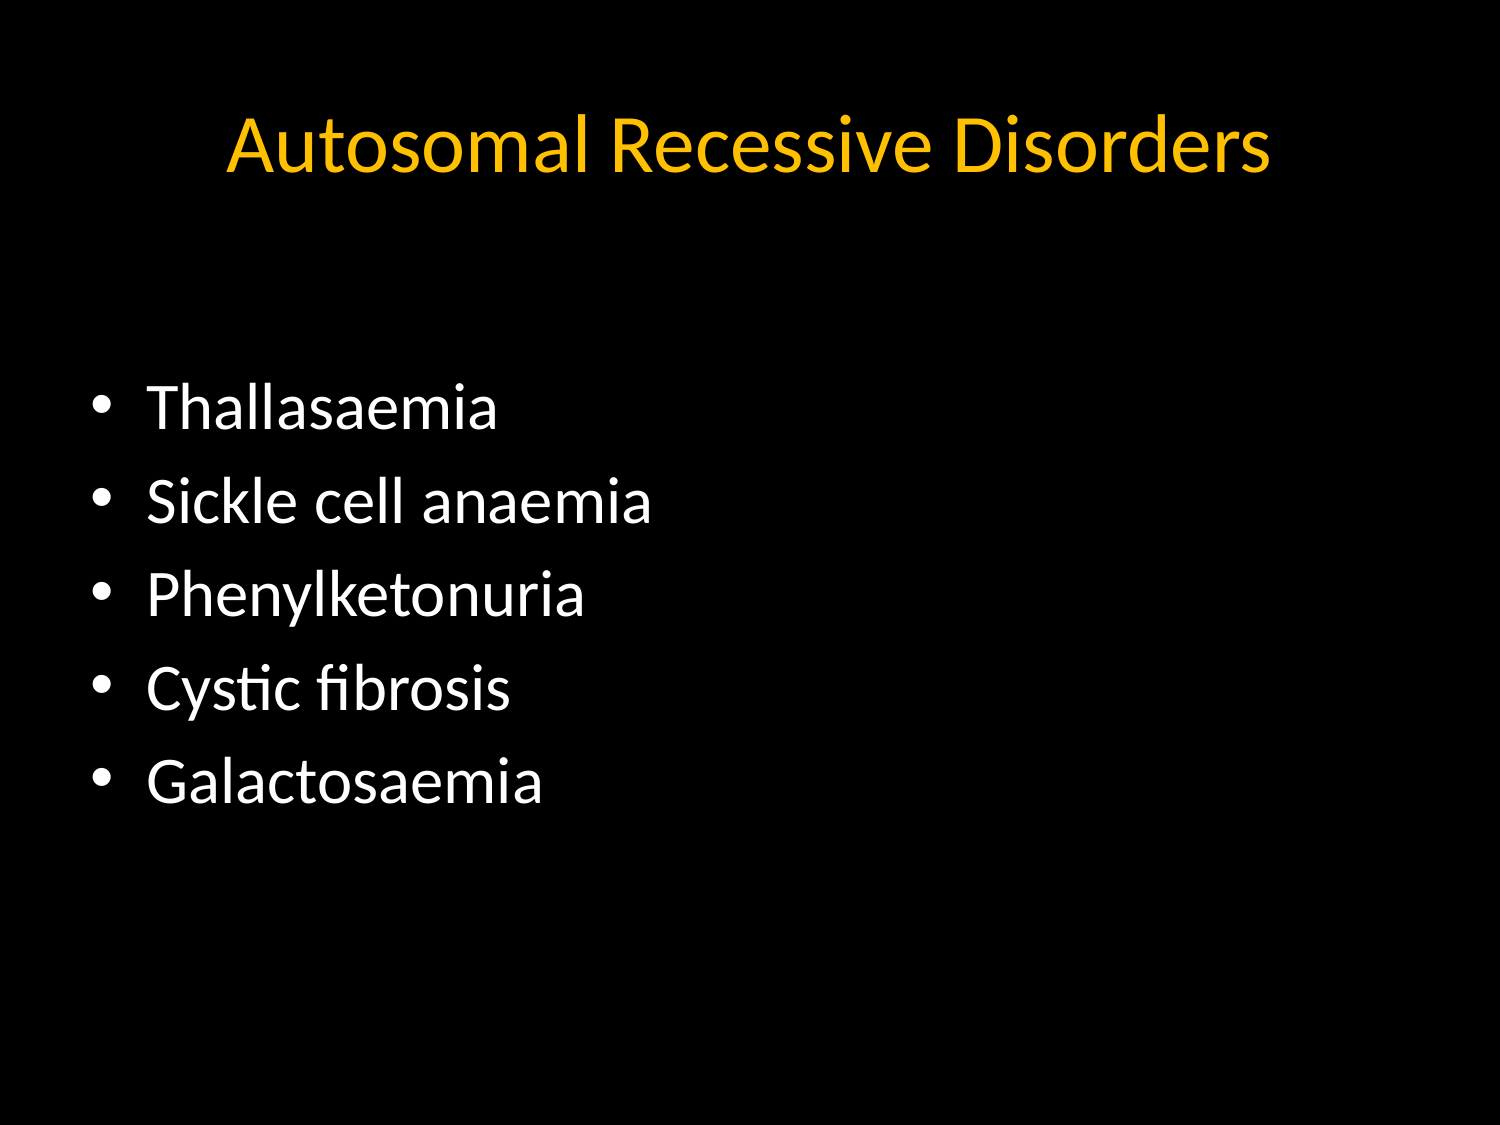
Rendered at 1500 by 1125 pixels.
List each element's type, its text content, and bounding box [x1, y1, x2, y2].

list Thallasaemia Sickle cell anaemia Phenylketonuria Cystic fibrosis Galactosaemia [75, 262, 1425, 1005]
title Autosomal Recessive Disorders [75, 45, 1425, 233]
